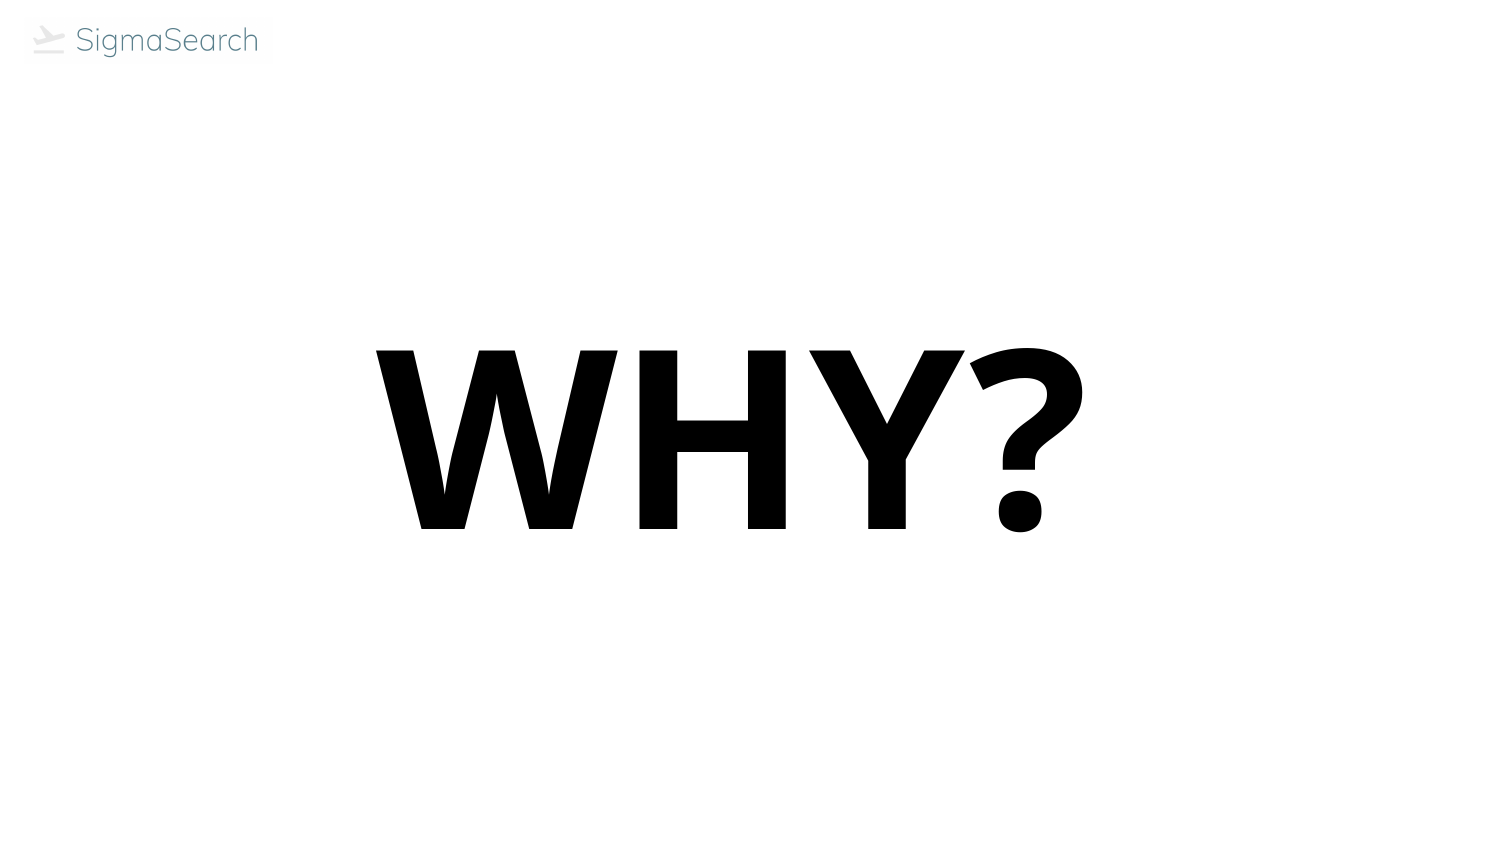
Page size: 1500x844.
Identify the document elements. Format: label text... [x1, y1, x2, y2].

title WHY? [217, 219, 1249, 511]
picture [23, 17, 274, 64]
